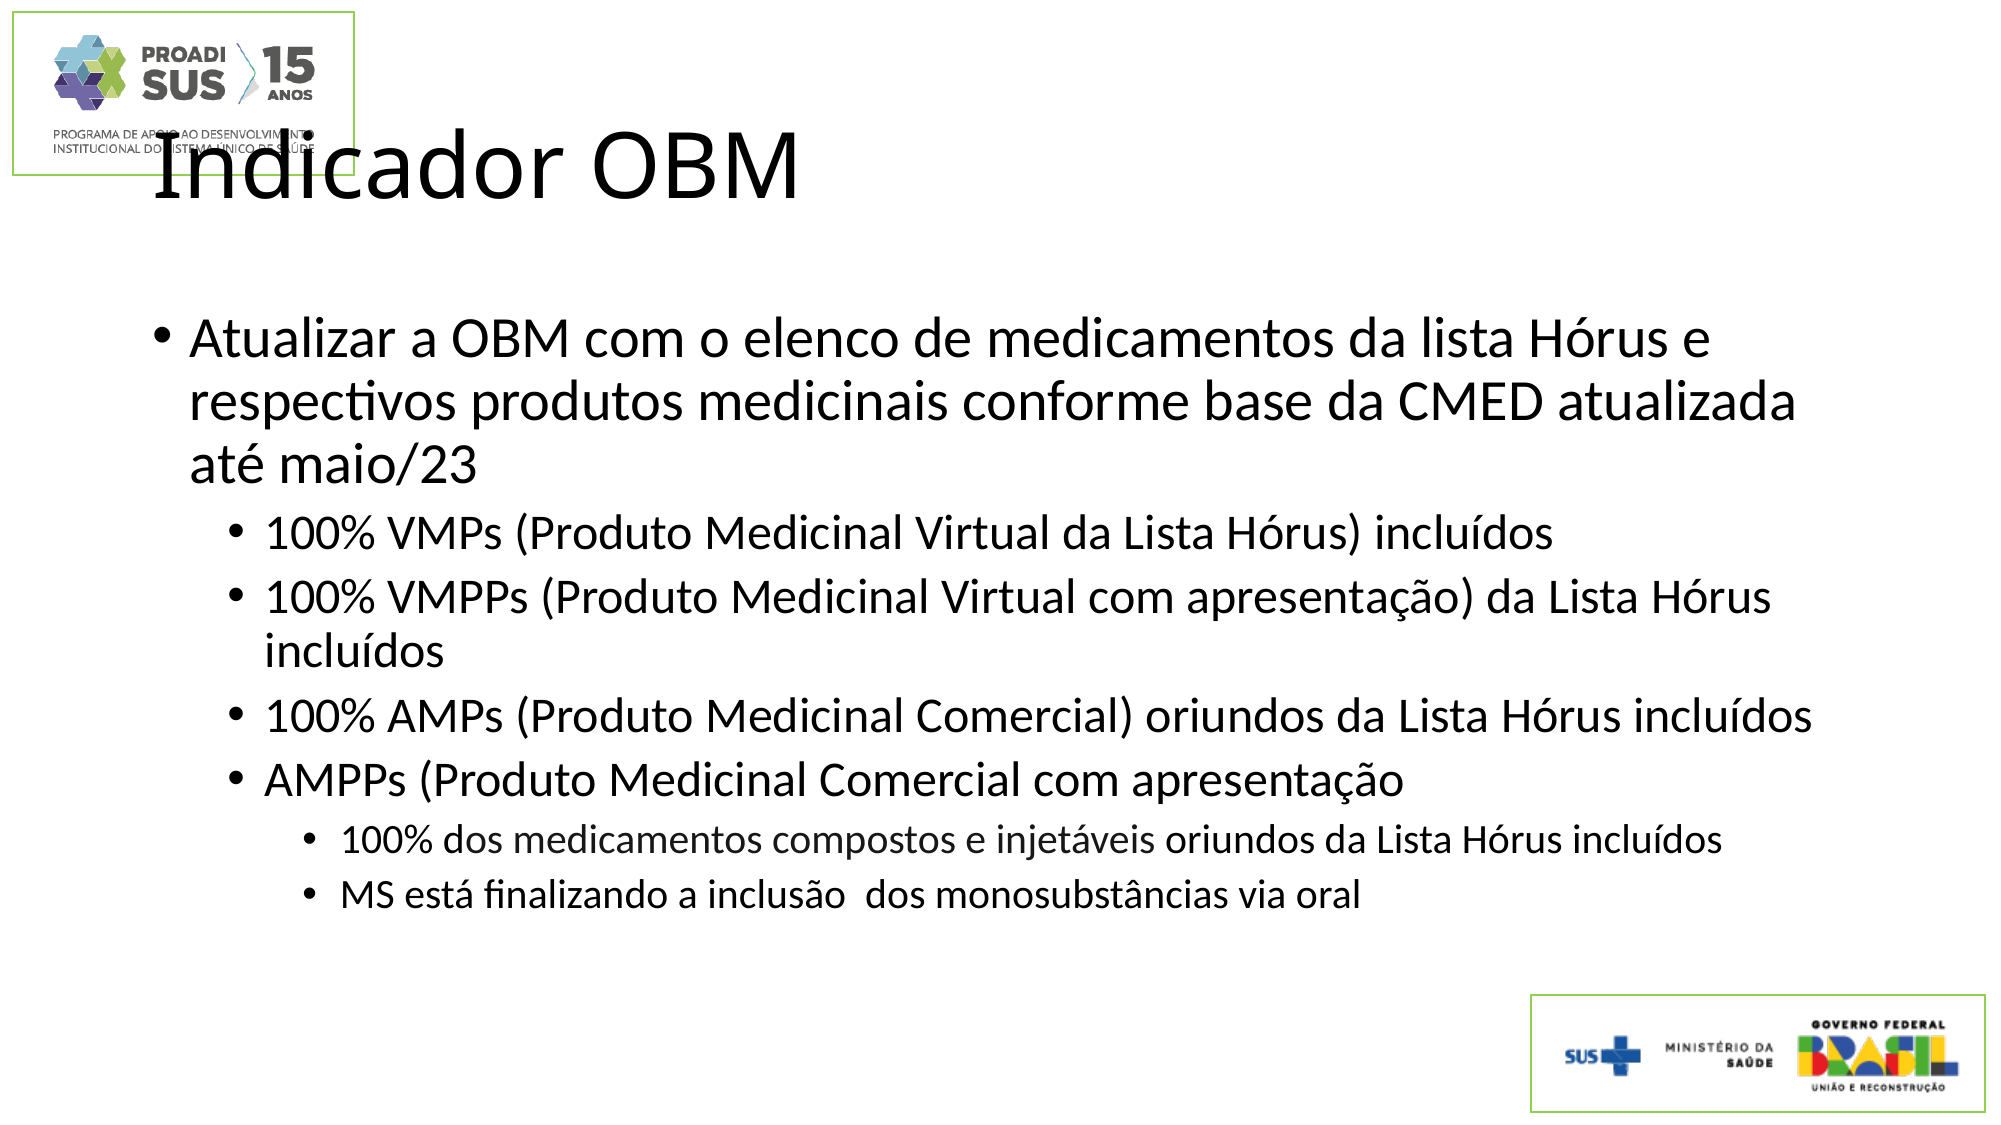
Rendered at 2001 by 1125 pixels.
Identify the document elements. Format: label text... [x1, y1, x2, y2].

title Indicador OBM [137, 59, 1863, 278]
picture [1540, 1005, 1980, 1107]
list Atualizar a OBM com o elenco de medicamentos da lista Hórus e respectivos produtos medicinais conforme base da CMED atualizada até maio/23 100% VMPs (Produto Medicinal Virtual da Lista Hórus) incluídos 100% VMPPs (Produto Medicinal Virtual com apresentação) da Lista Hórus incluídos 100% AMPs (Produto Medicinal Comercial) oriundos da Lista Hórus incluídos AMPPs (Produto Medicinal Comercial com apresentação 100% dos medicamentos compostos e injetáveis oriundos da Lista Hórus incluídos MS está finalizando a inclusão dos monosubstâncias via oral [137, 299, 1863, 1014]
picture [32, 19, 335, 168]
